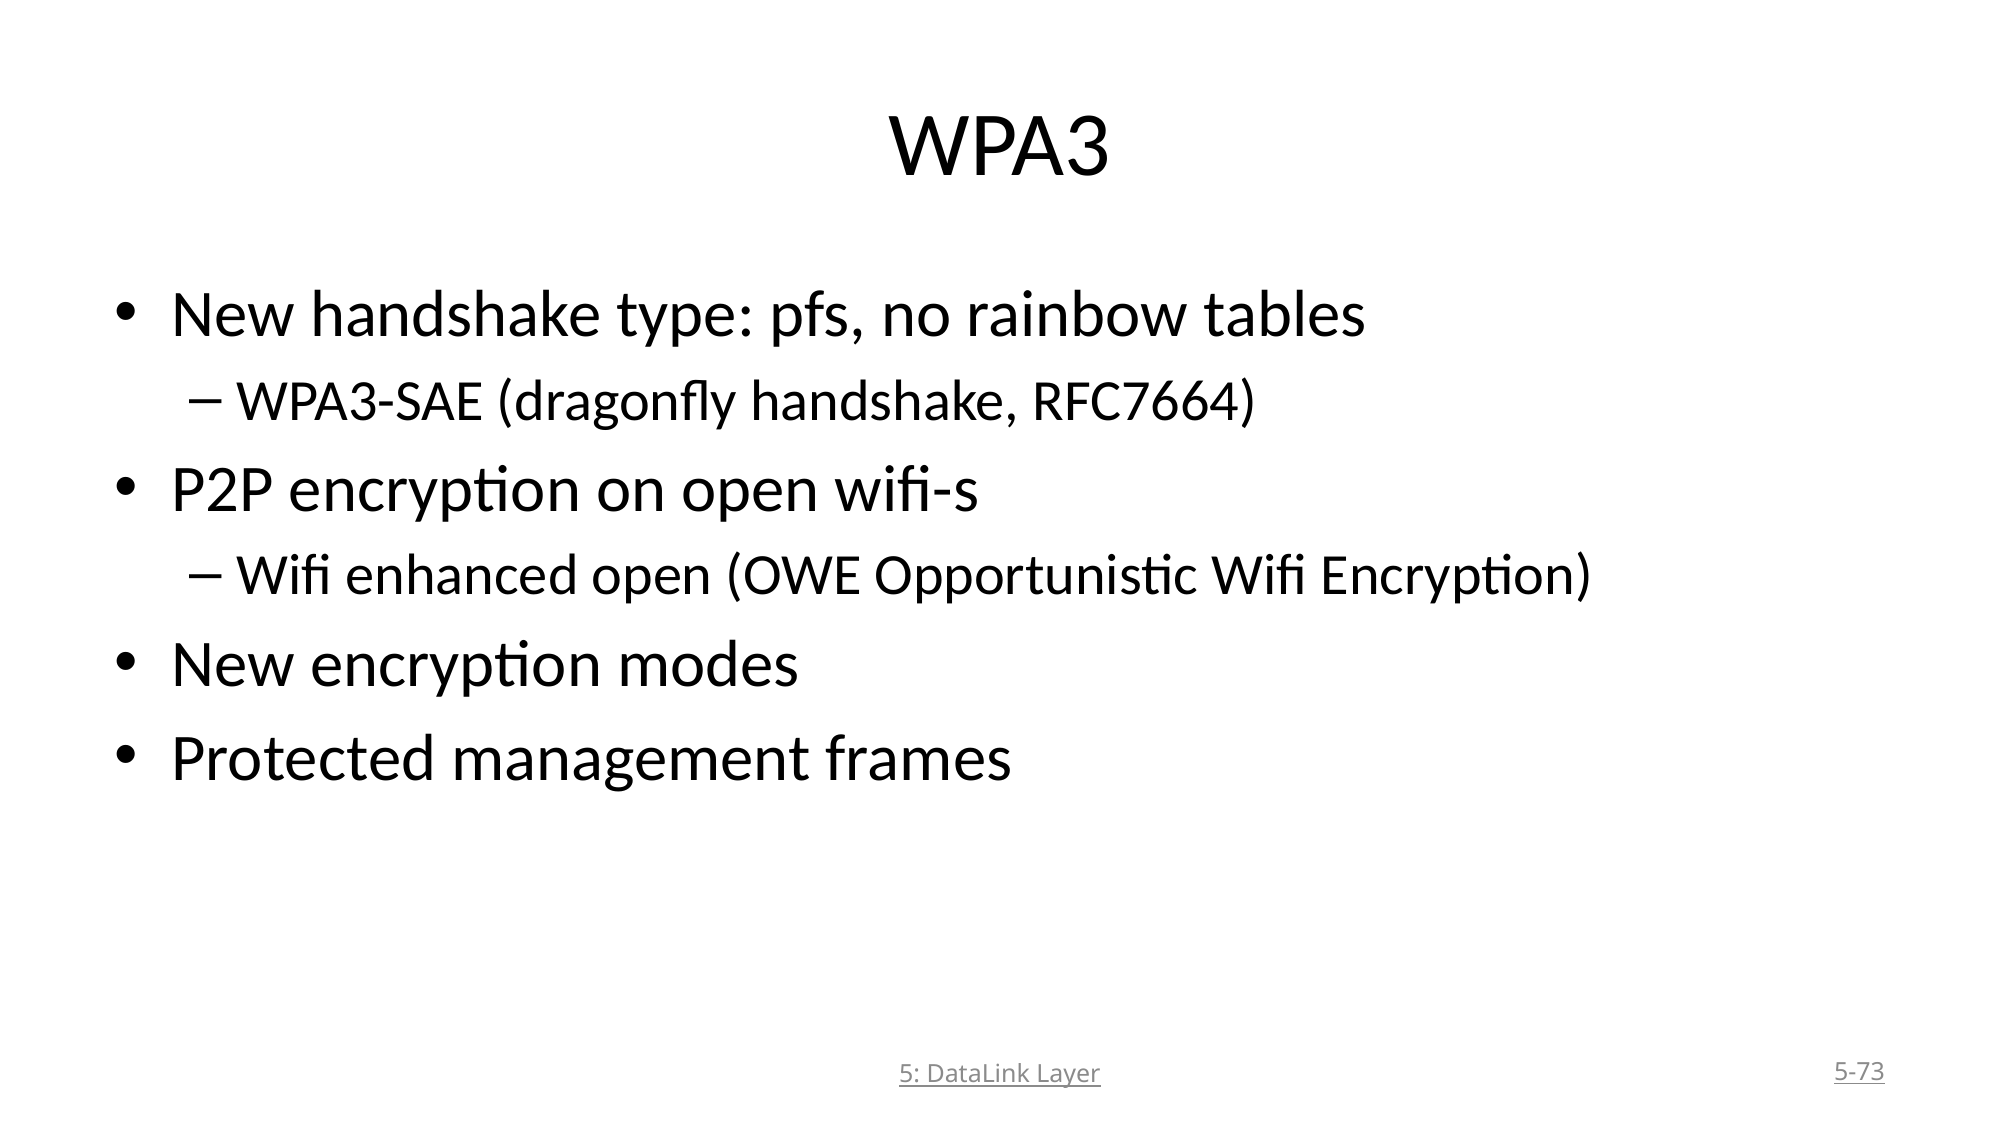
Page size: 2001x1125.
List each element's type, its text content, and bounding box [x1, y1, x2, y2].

footer 5: DataLink Layer [683, 1042, 1317, 1103]
title WPA3 [99, 45, 1900, 233]
slide_number 5-73 [1433, 1042, 1900, 1103]
list New handshake type: pfs, no rainbow tables WPA3-SAE (dragonfly handshake, RFC7664) P2P encryption on open wifi-s Wifi enhanced open (OWE Opportunistic Wifi Encryption) New encryption modes Protected management frames [99, 262, 1900, 1005]
